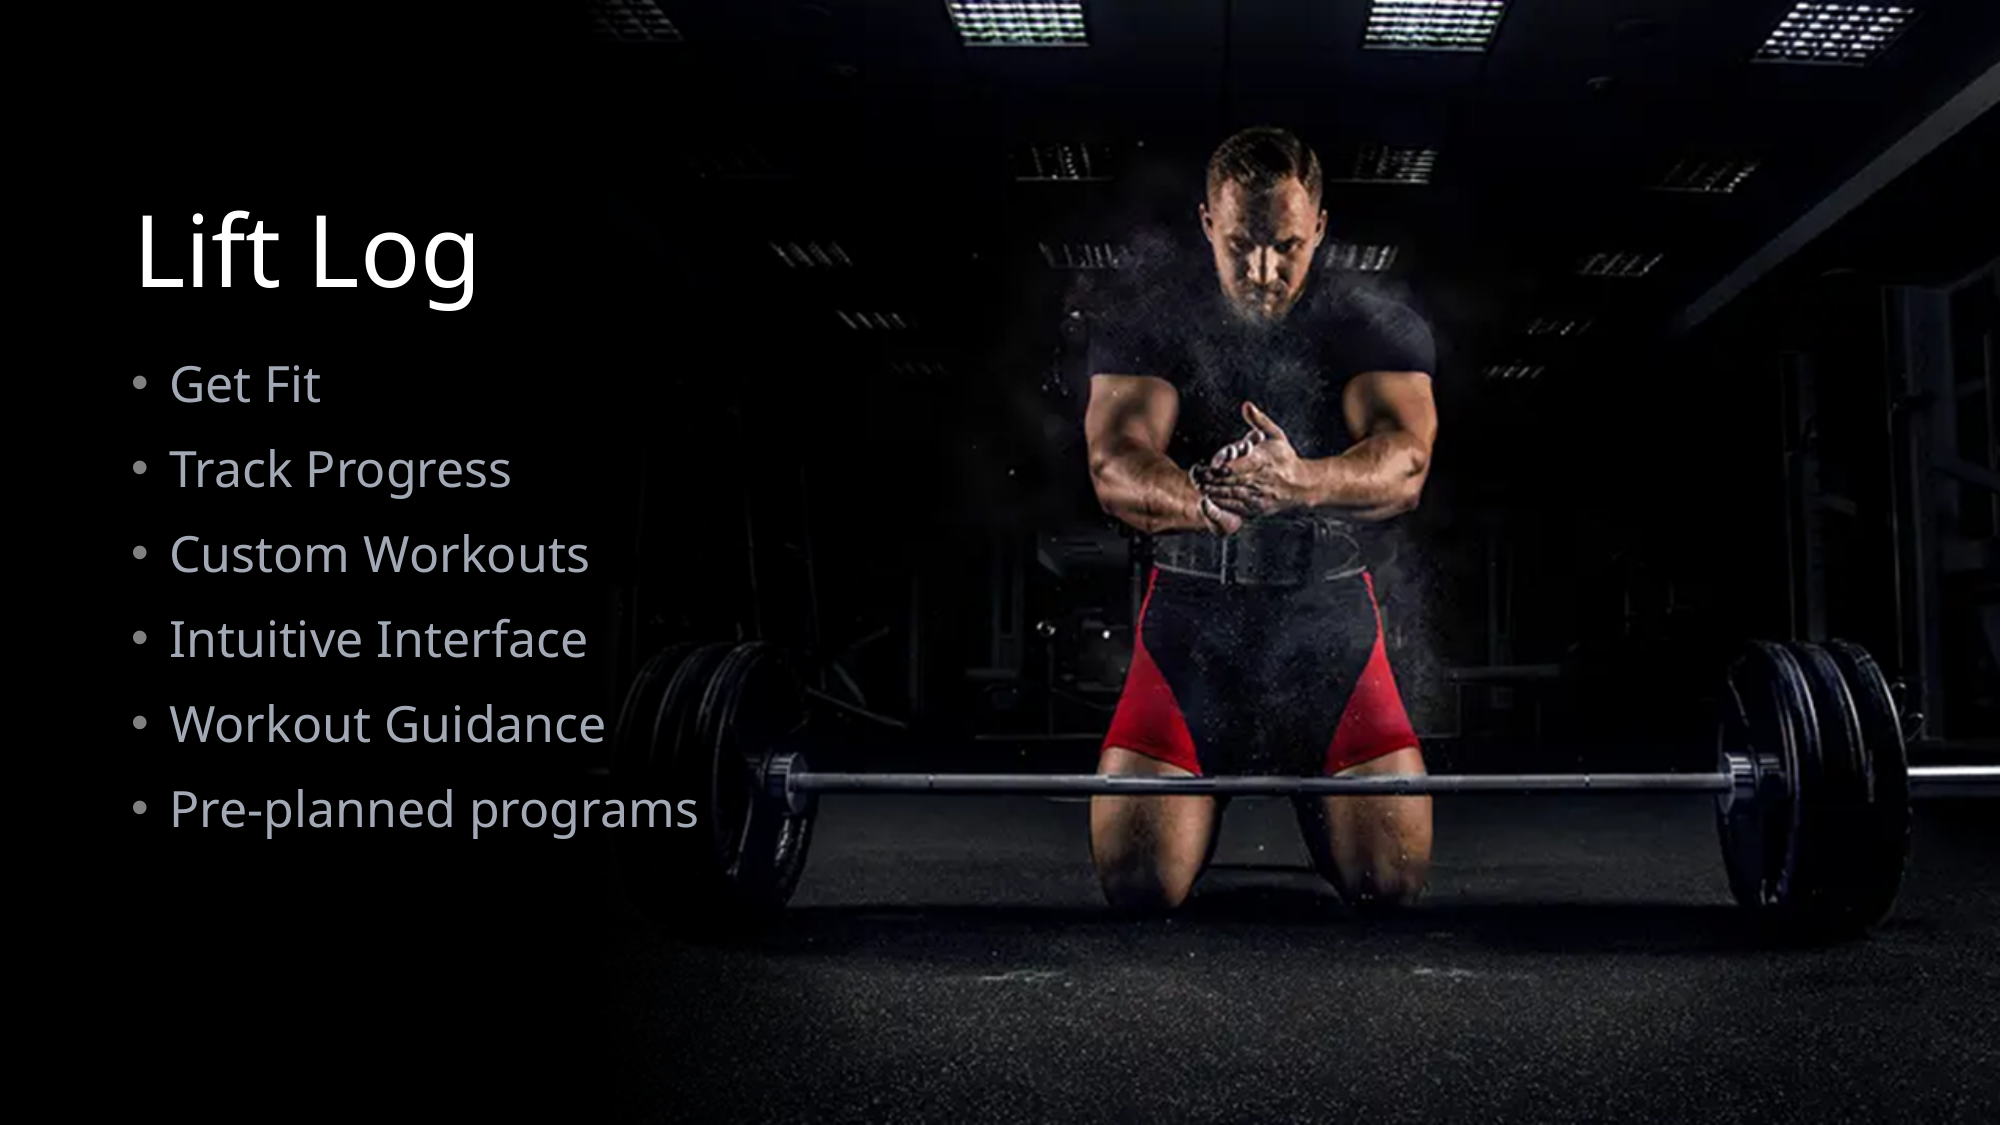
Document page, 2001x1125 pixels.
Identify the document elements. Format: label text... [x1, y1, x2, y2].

text_box Lift Log [133, 187, 426, 308]
text_box Get Fit Track Progress Custom Workouts Intuitive Interface Workout Guidance Pre-planned programs [131, 352, 426, 838]
picture [426, 0, 2000, 1125]
